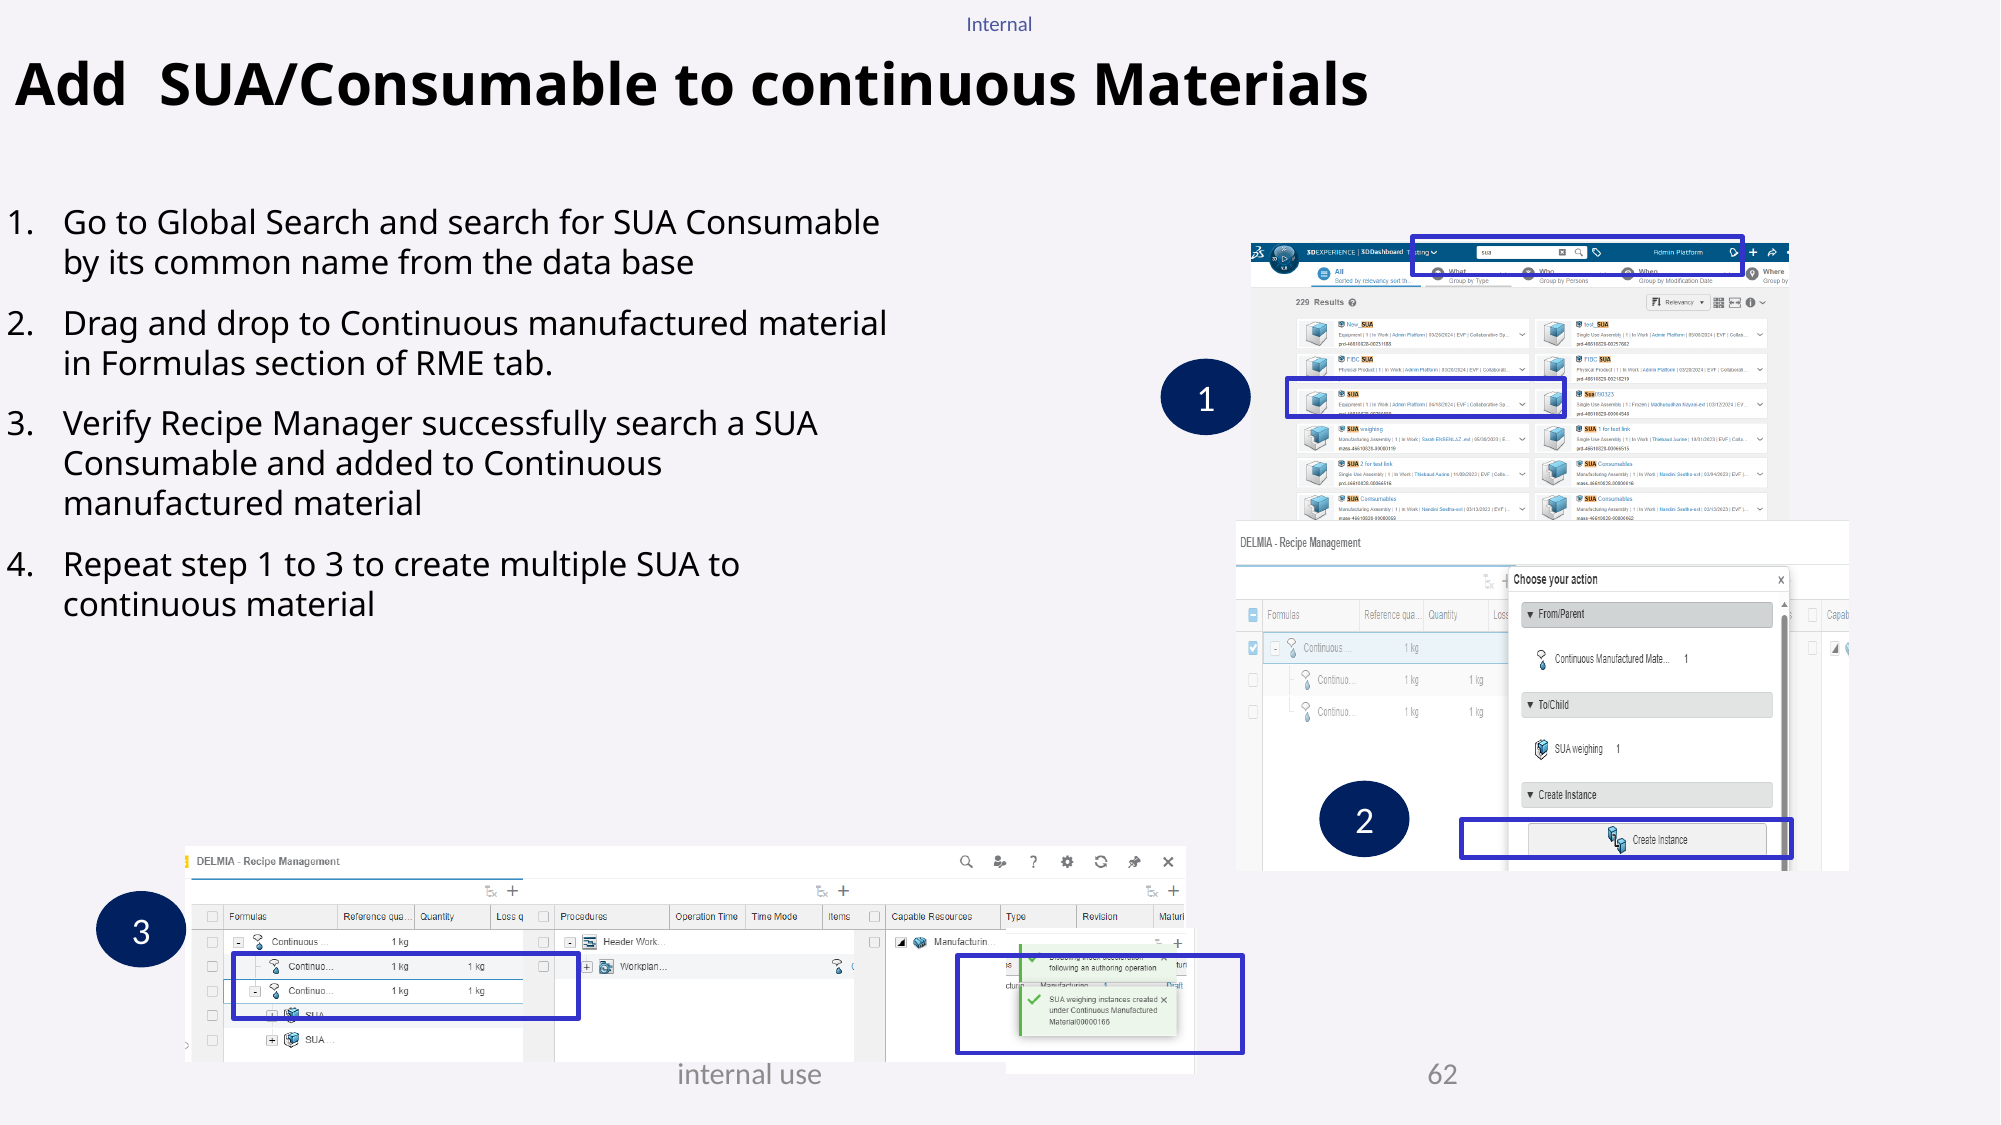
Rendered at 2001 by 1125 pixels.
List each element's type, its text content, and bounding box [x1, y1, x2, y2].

text_box 3 [95, 889, 185, 969]
text_box [1412, 236, 1743, 240]
title Add SUA/Consumable to continuous Materials [0, 2, 1613, 172]
slide_number 62 [1412, 1042, 1863, 1103]
list Go to Global Search and search for SUA Consumable by its common name from the data base Drag and drop to Continuous manufactured material in Formulas section of RME tab. Verify Recipe Manager successfully search a SUA Consumable and added to Continuous manufactured material Repeat step 1 to 3 to create multiple SUA to continuous material [6, 201, 891, 727]
picture [185, 846, 1197, 1074]
footer internal use [662, 1042, 1338, 1103]
picture [1236, 240, 1849, 871]
text_box [1197, 955, 1243, 1054]
text_box 1 [1159, 357, 1251, 437]
